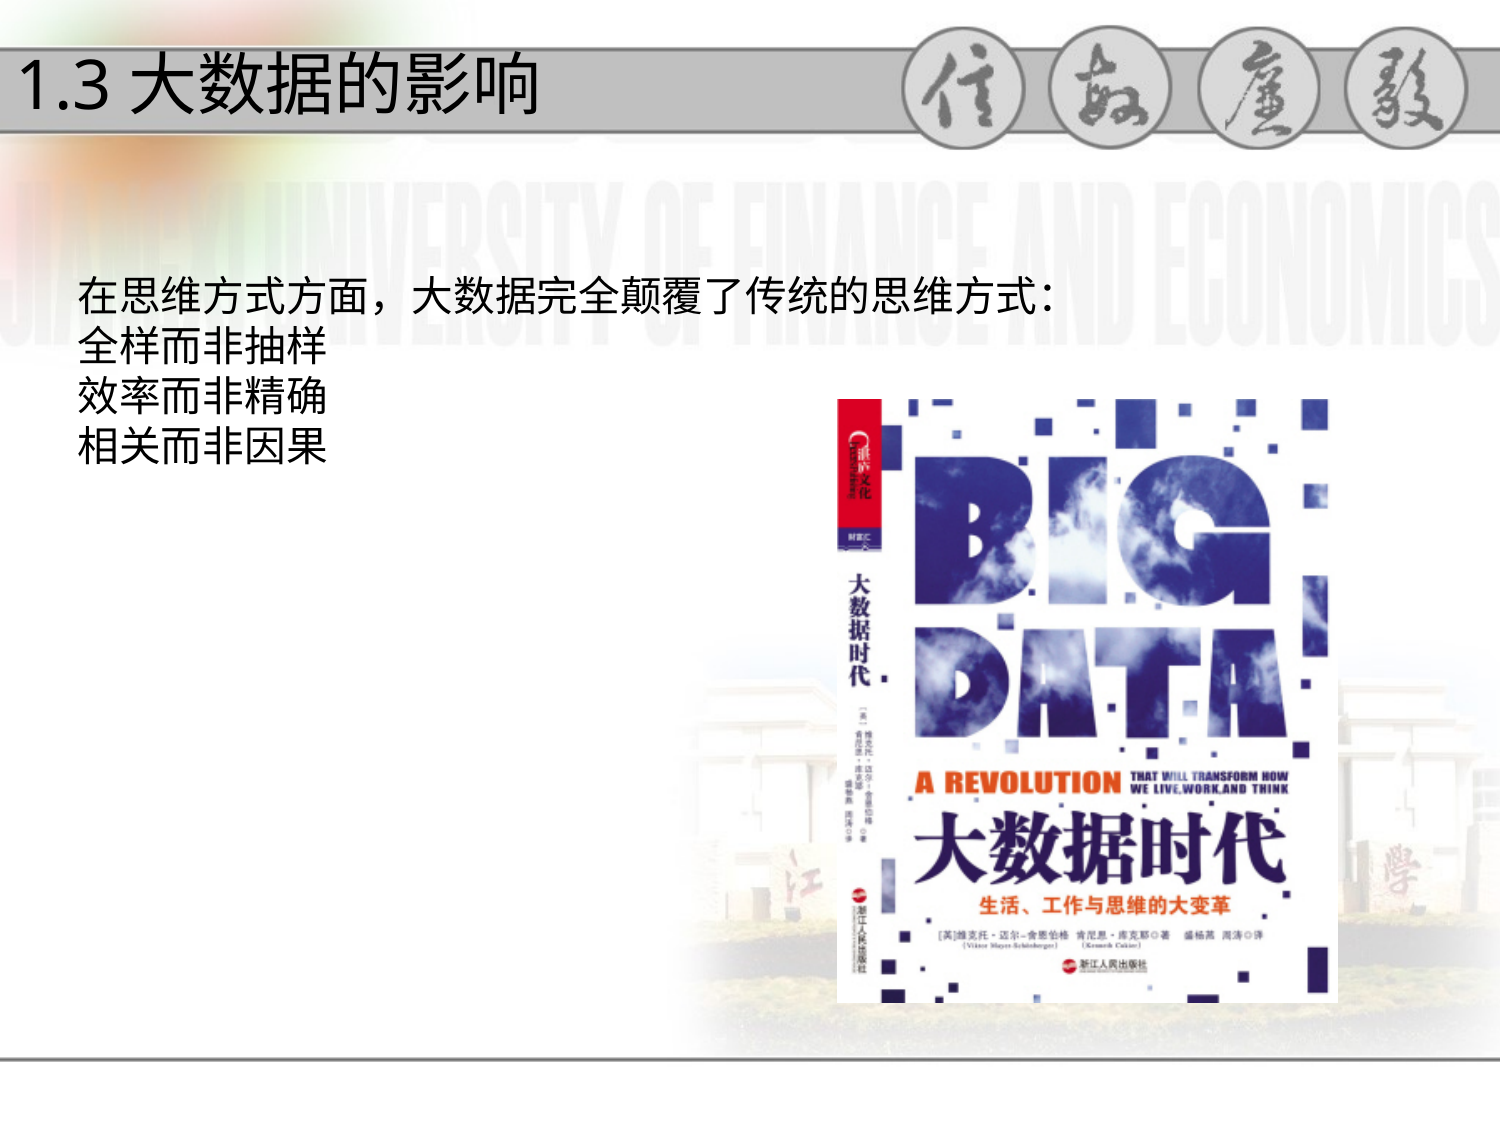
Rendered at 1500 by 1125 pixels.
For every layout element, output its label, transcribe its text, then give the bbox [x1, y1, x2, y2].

list 在思维方式方面，大数据完全颠覆了传统的思维方式： 全样而非抽样 效率而非精确 相关而非因果 [62, 262, 1450, 1006]
picture [0, 0, 1500, 1125]
title 1.3大数据的影响 [0, 12, 1313, 163]
